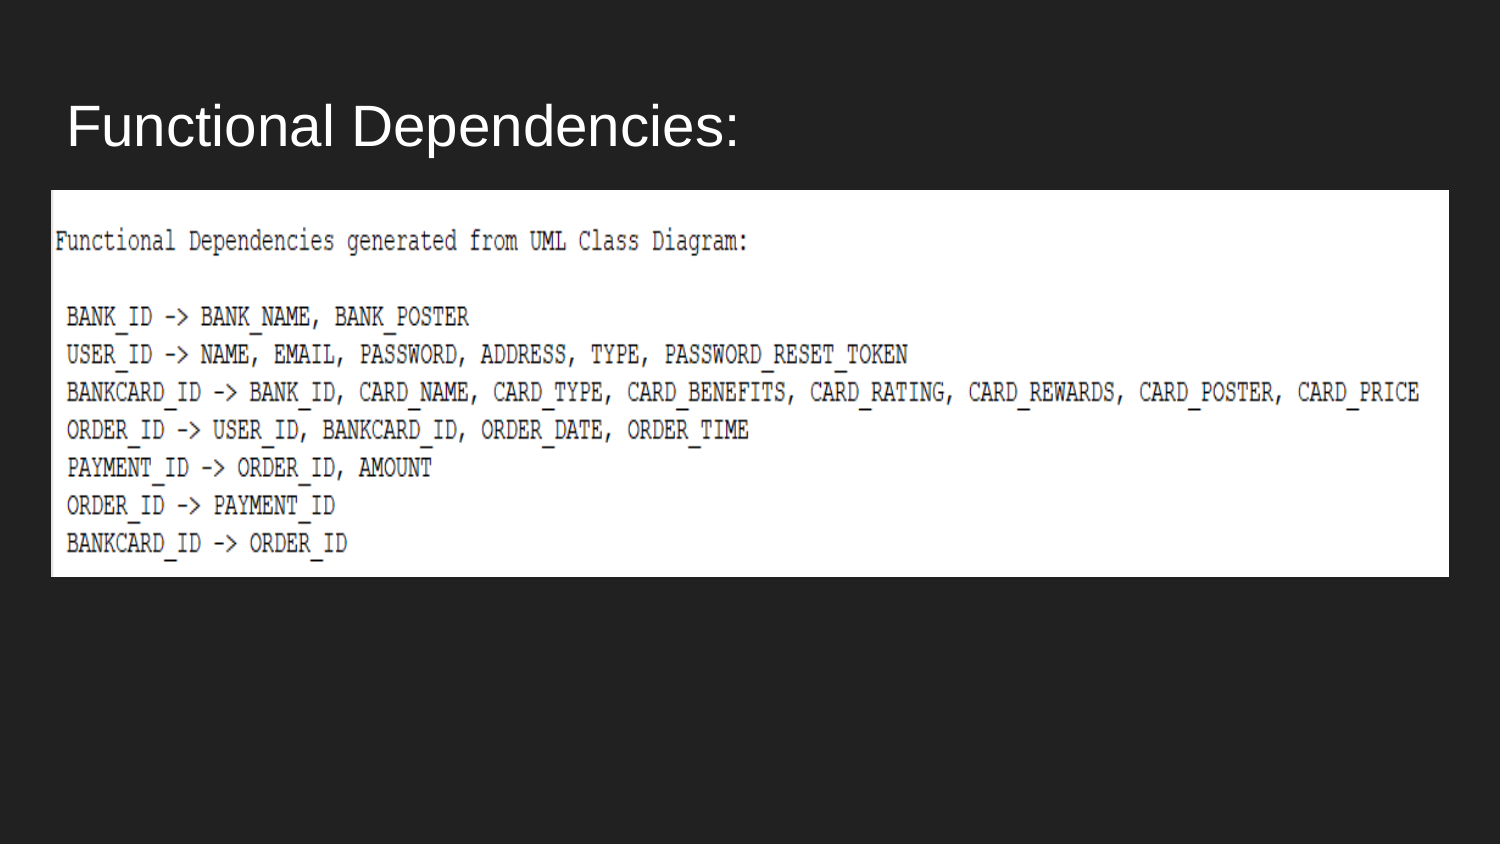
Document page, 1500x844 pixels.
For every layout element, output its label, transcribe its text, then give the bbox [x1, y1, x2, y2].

title Functional Dependencies: [51, 72, 1449, 167]
picture [50, 190, 1450, 577]
